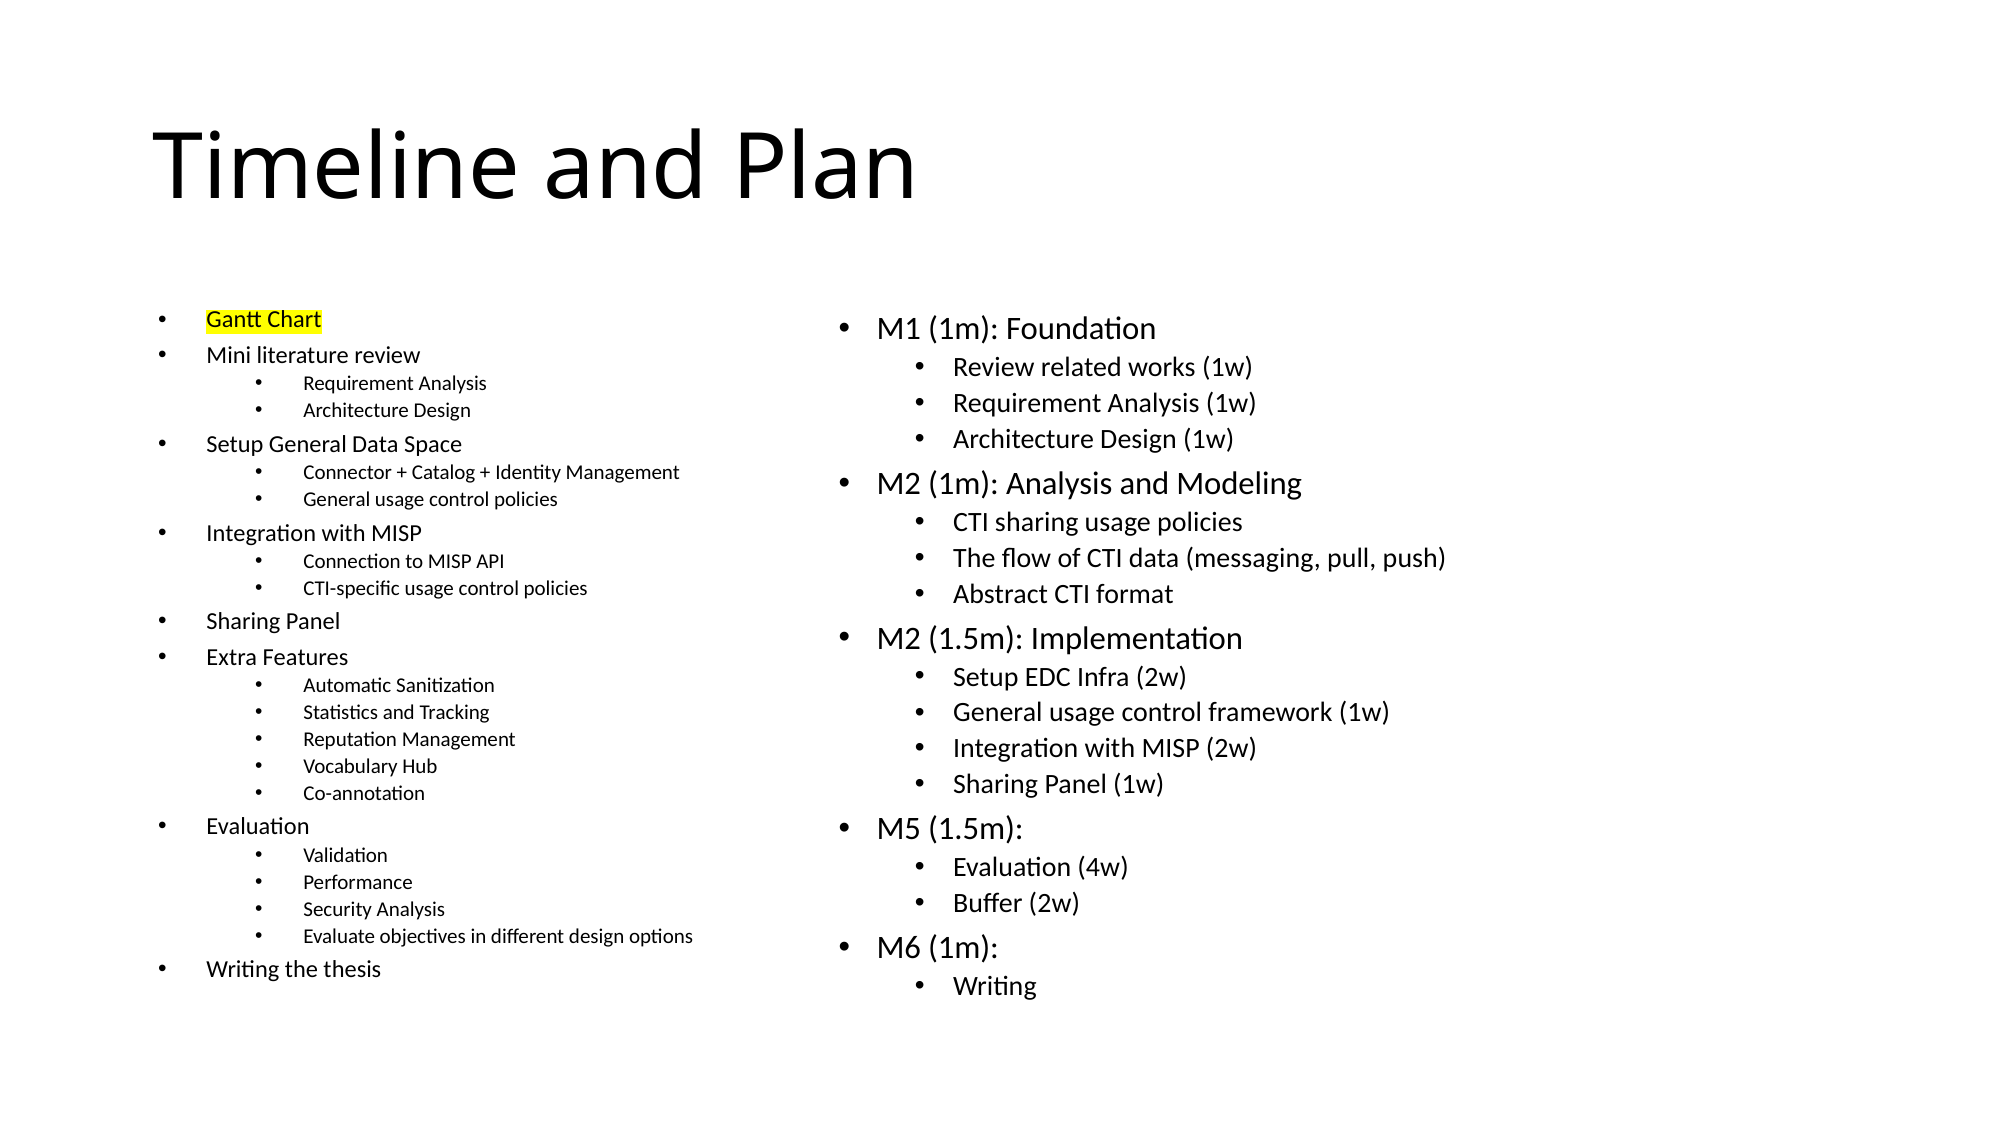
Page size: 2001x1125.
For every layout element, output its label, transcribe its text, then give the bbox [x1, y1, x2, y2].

list Gantt Chart Mini literature review Requirement Analysis Architecture Design Setup General Data Space Connector + Catalog + Identity Management General usage control policies Integration with MISP Connection to MISP API CTI-specific usage control policies Sharing Panel Extra Features Automatic Sanitization Statistics and Tracking Reputation Management Vocabulary Hub Co-annotation Evaluation Validation Performance Security Analysis Evaluate objectives in different design options Writing the thesis [143, 299, 734, 1014]
text_box M1 (1m): Foundation Review related works (1w) Requirement Analysis (1w) Architecture Design (1w) M2 (1m): Analysis and Modeling CTI sharing usage policies The flow of CTI data (messaging, pull, push) Abstract CTI format M2 (1.5m): Implementation Setup EDC Infra (2w) General usage control framework (1w) Integration with MISP (2w) Sharing Panel (1w) M5 (1.5m): Evaluation (4w) Buffer (2w) M6 (1m): Writing [823, 304, 1857, 1018]
title Timeline and Plan [137, 59, 1863, 278]
